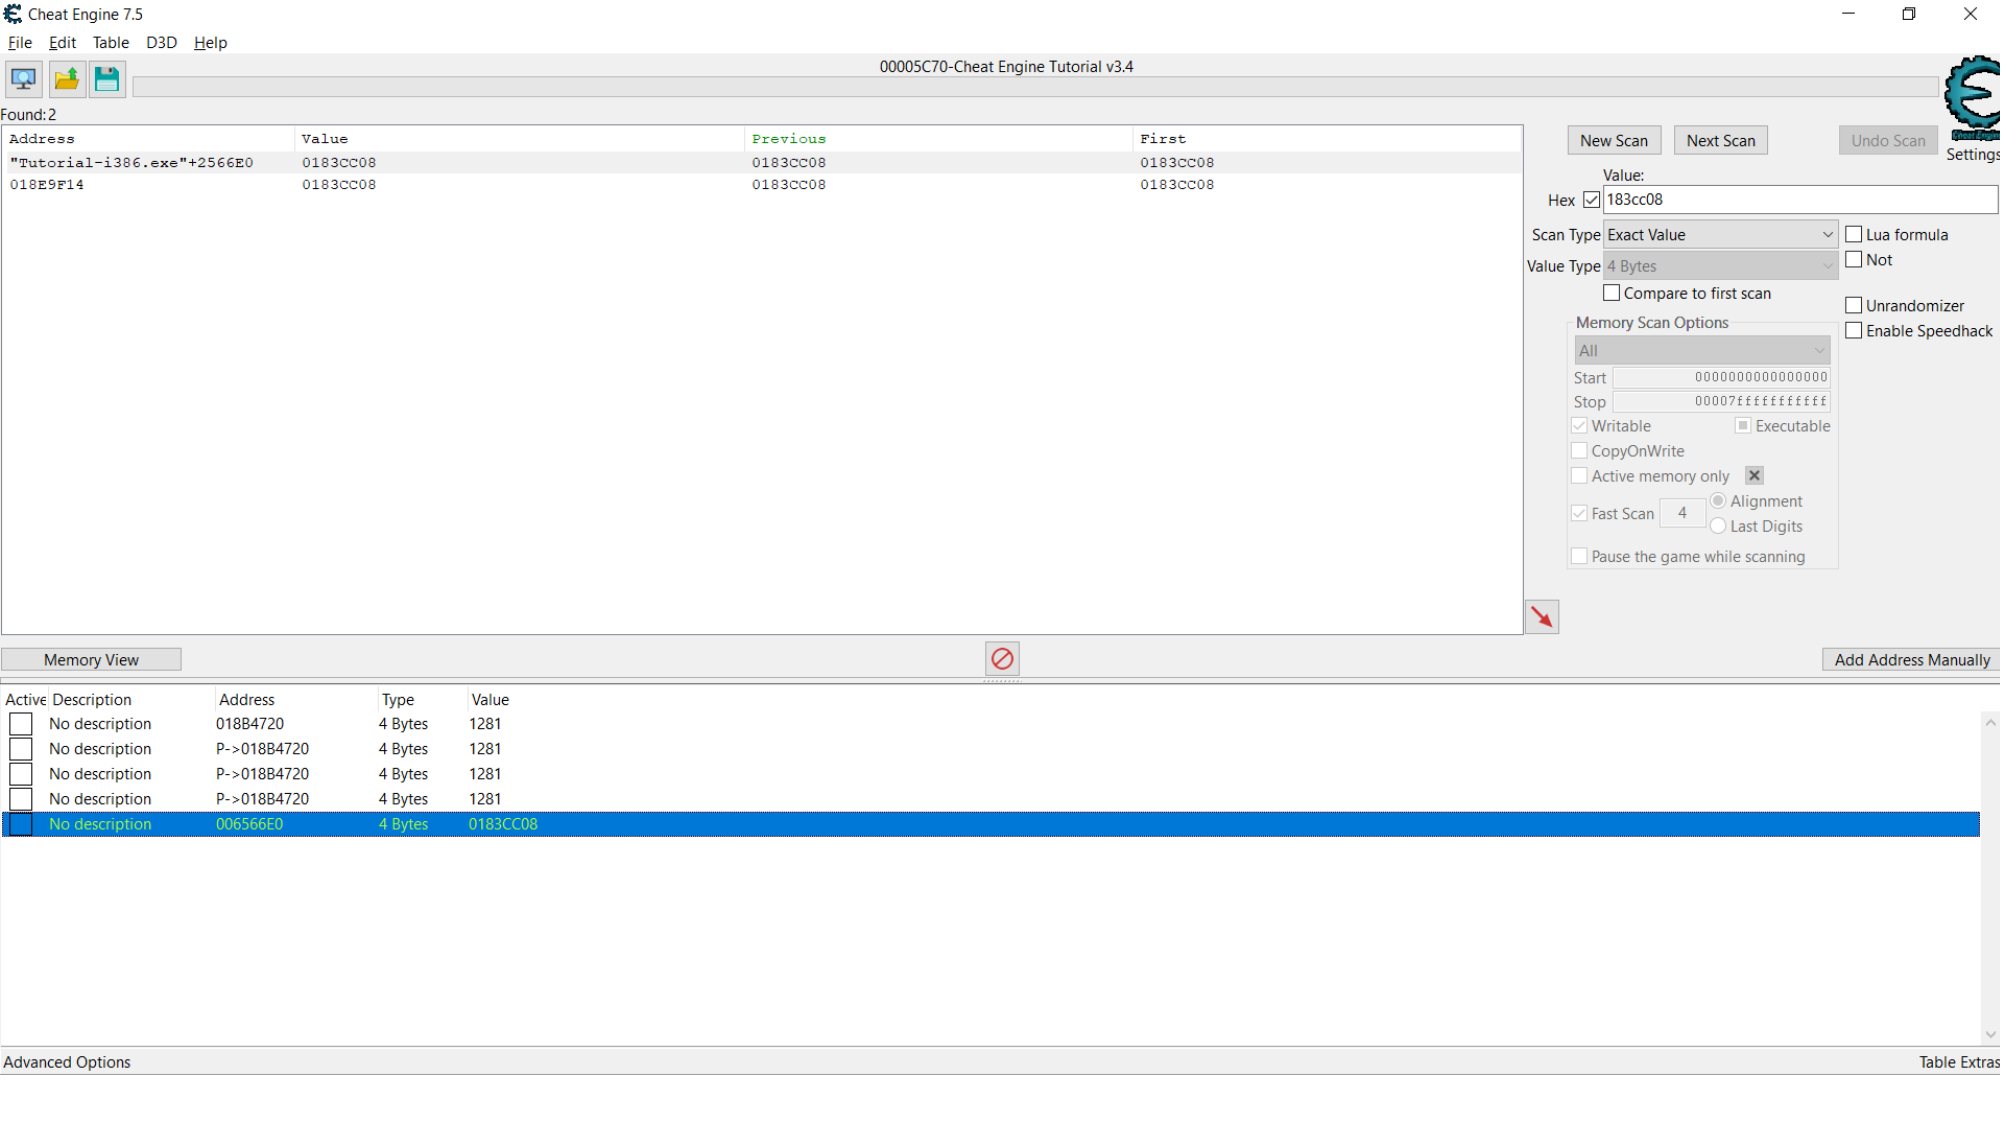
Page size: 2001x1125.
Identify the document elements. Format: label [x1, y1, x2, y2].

list [0, 0, 2000, 1075]
